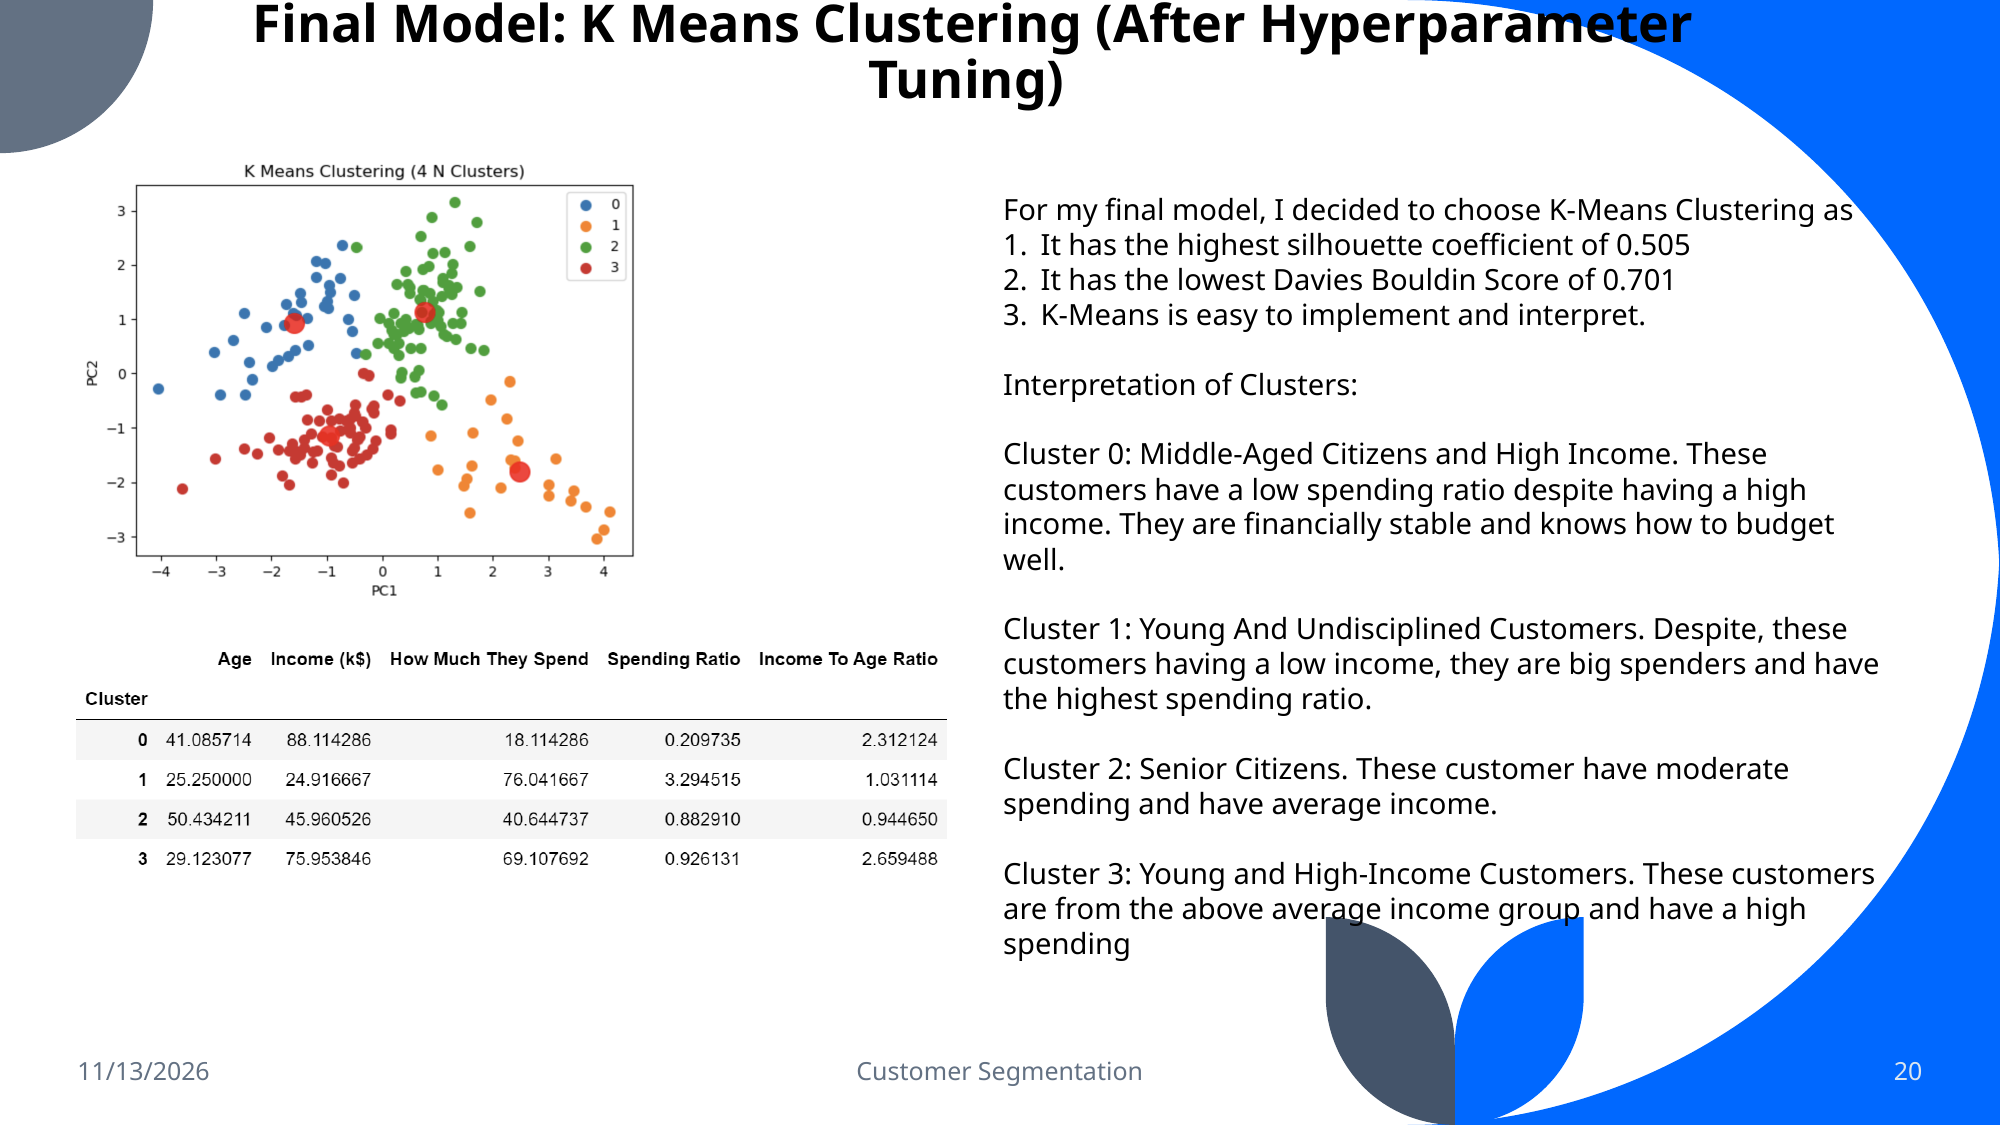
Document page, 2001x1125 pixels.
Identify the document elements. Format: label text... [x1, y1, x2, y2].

picture [82, 158, 640, 600]
text_box For my final model, I decided to choose K-Means Clustering as It has the highest silhouette coefficient of 0.505 It has the lowest Davies Bouldin Score of 0.701 K-Means is easy to implement and interpret. Interpretation of Clusters: Cluster 0: Middle-Aged Citizens and High Income. These customers have a low spending ratio despite having a high income. They are financially stable and knows how to budget well. Cluster 1: Young And Undisciplined Customers. Despite, these customers having a low income, they are big spenders and have the highest spending ratio. Cluster 2: Senior Citizens. These customer have moderate spending and have average income. Cluster 3: Young and High-Income Customers. These customers are from the above average income group and have a high spending [988, 183, 1907, 1003]
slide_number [62, 1042, 513, 1103]
slide_number 20 [1665, 1042, 1938, 1103]
footer Customer Segmentation [662, 1042, 1338, 1103]
title Final Model: K Means Clustering (After Hyperparameter Tuning) [171, 39, 1776, 118]
picture [74, 639, 951, 880]
